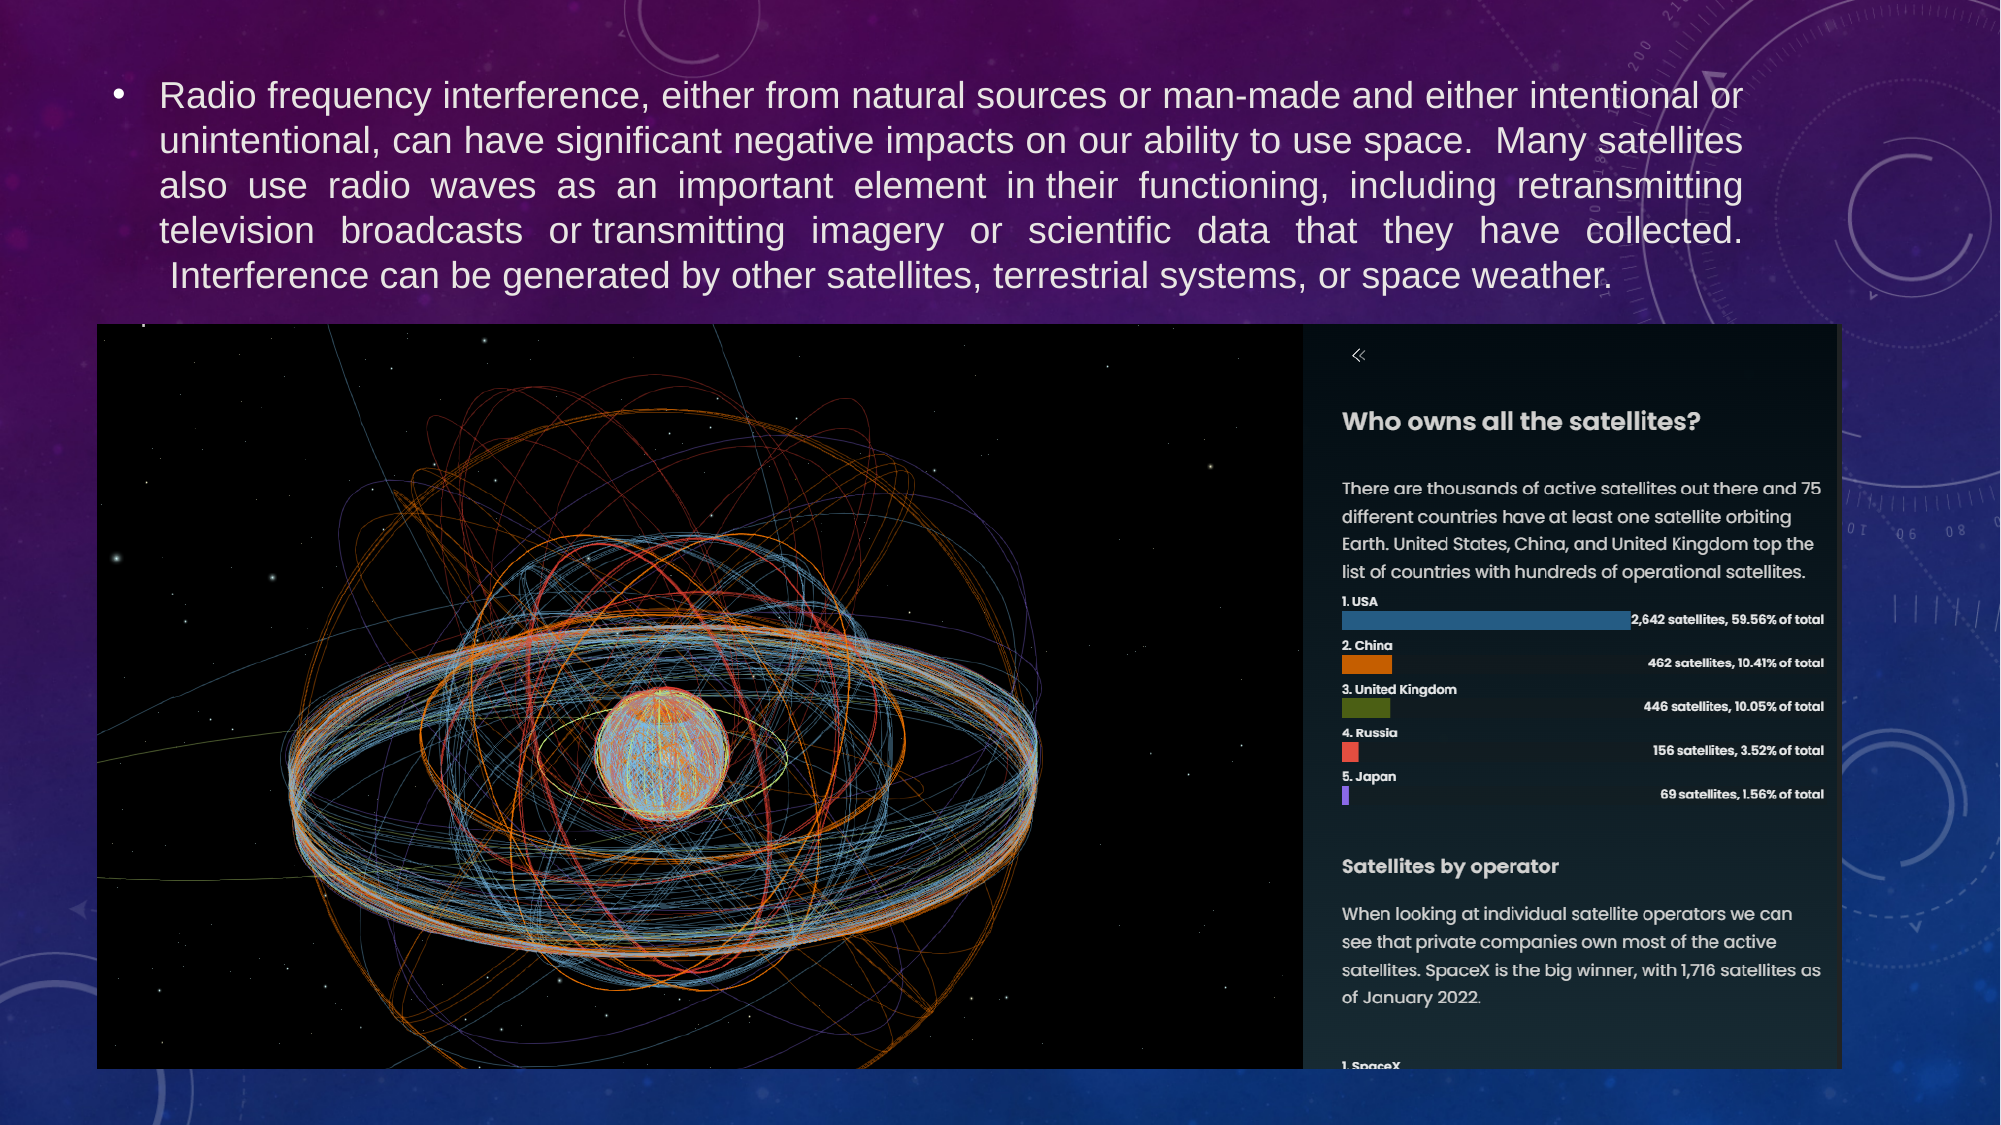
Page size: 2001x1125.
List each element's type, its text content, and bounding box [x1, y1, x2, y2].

picture [0, 0, 2001, 1125]
list Radio frequency interference, either from natural sources or man-made and either intentional or unintentional, can have significant negative impacts on our ability to use space. Many satellites also use radio waves as an important element in their functioning, including retransmitting television broadcasts or transmitting imagery or scientific data that they have collected. Interference can be generated by other satellites, terrestrial systems, or space weather. [97, 22, 1760, 324]
